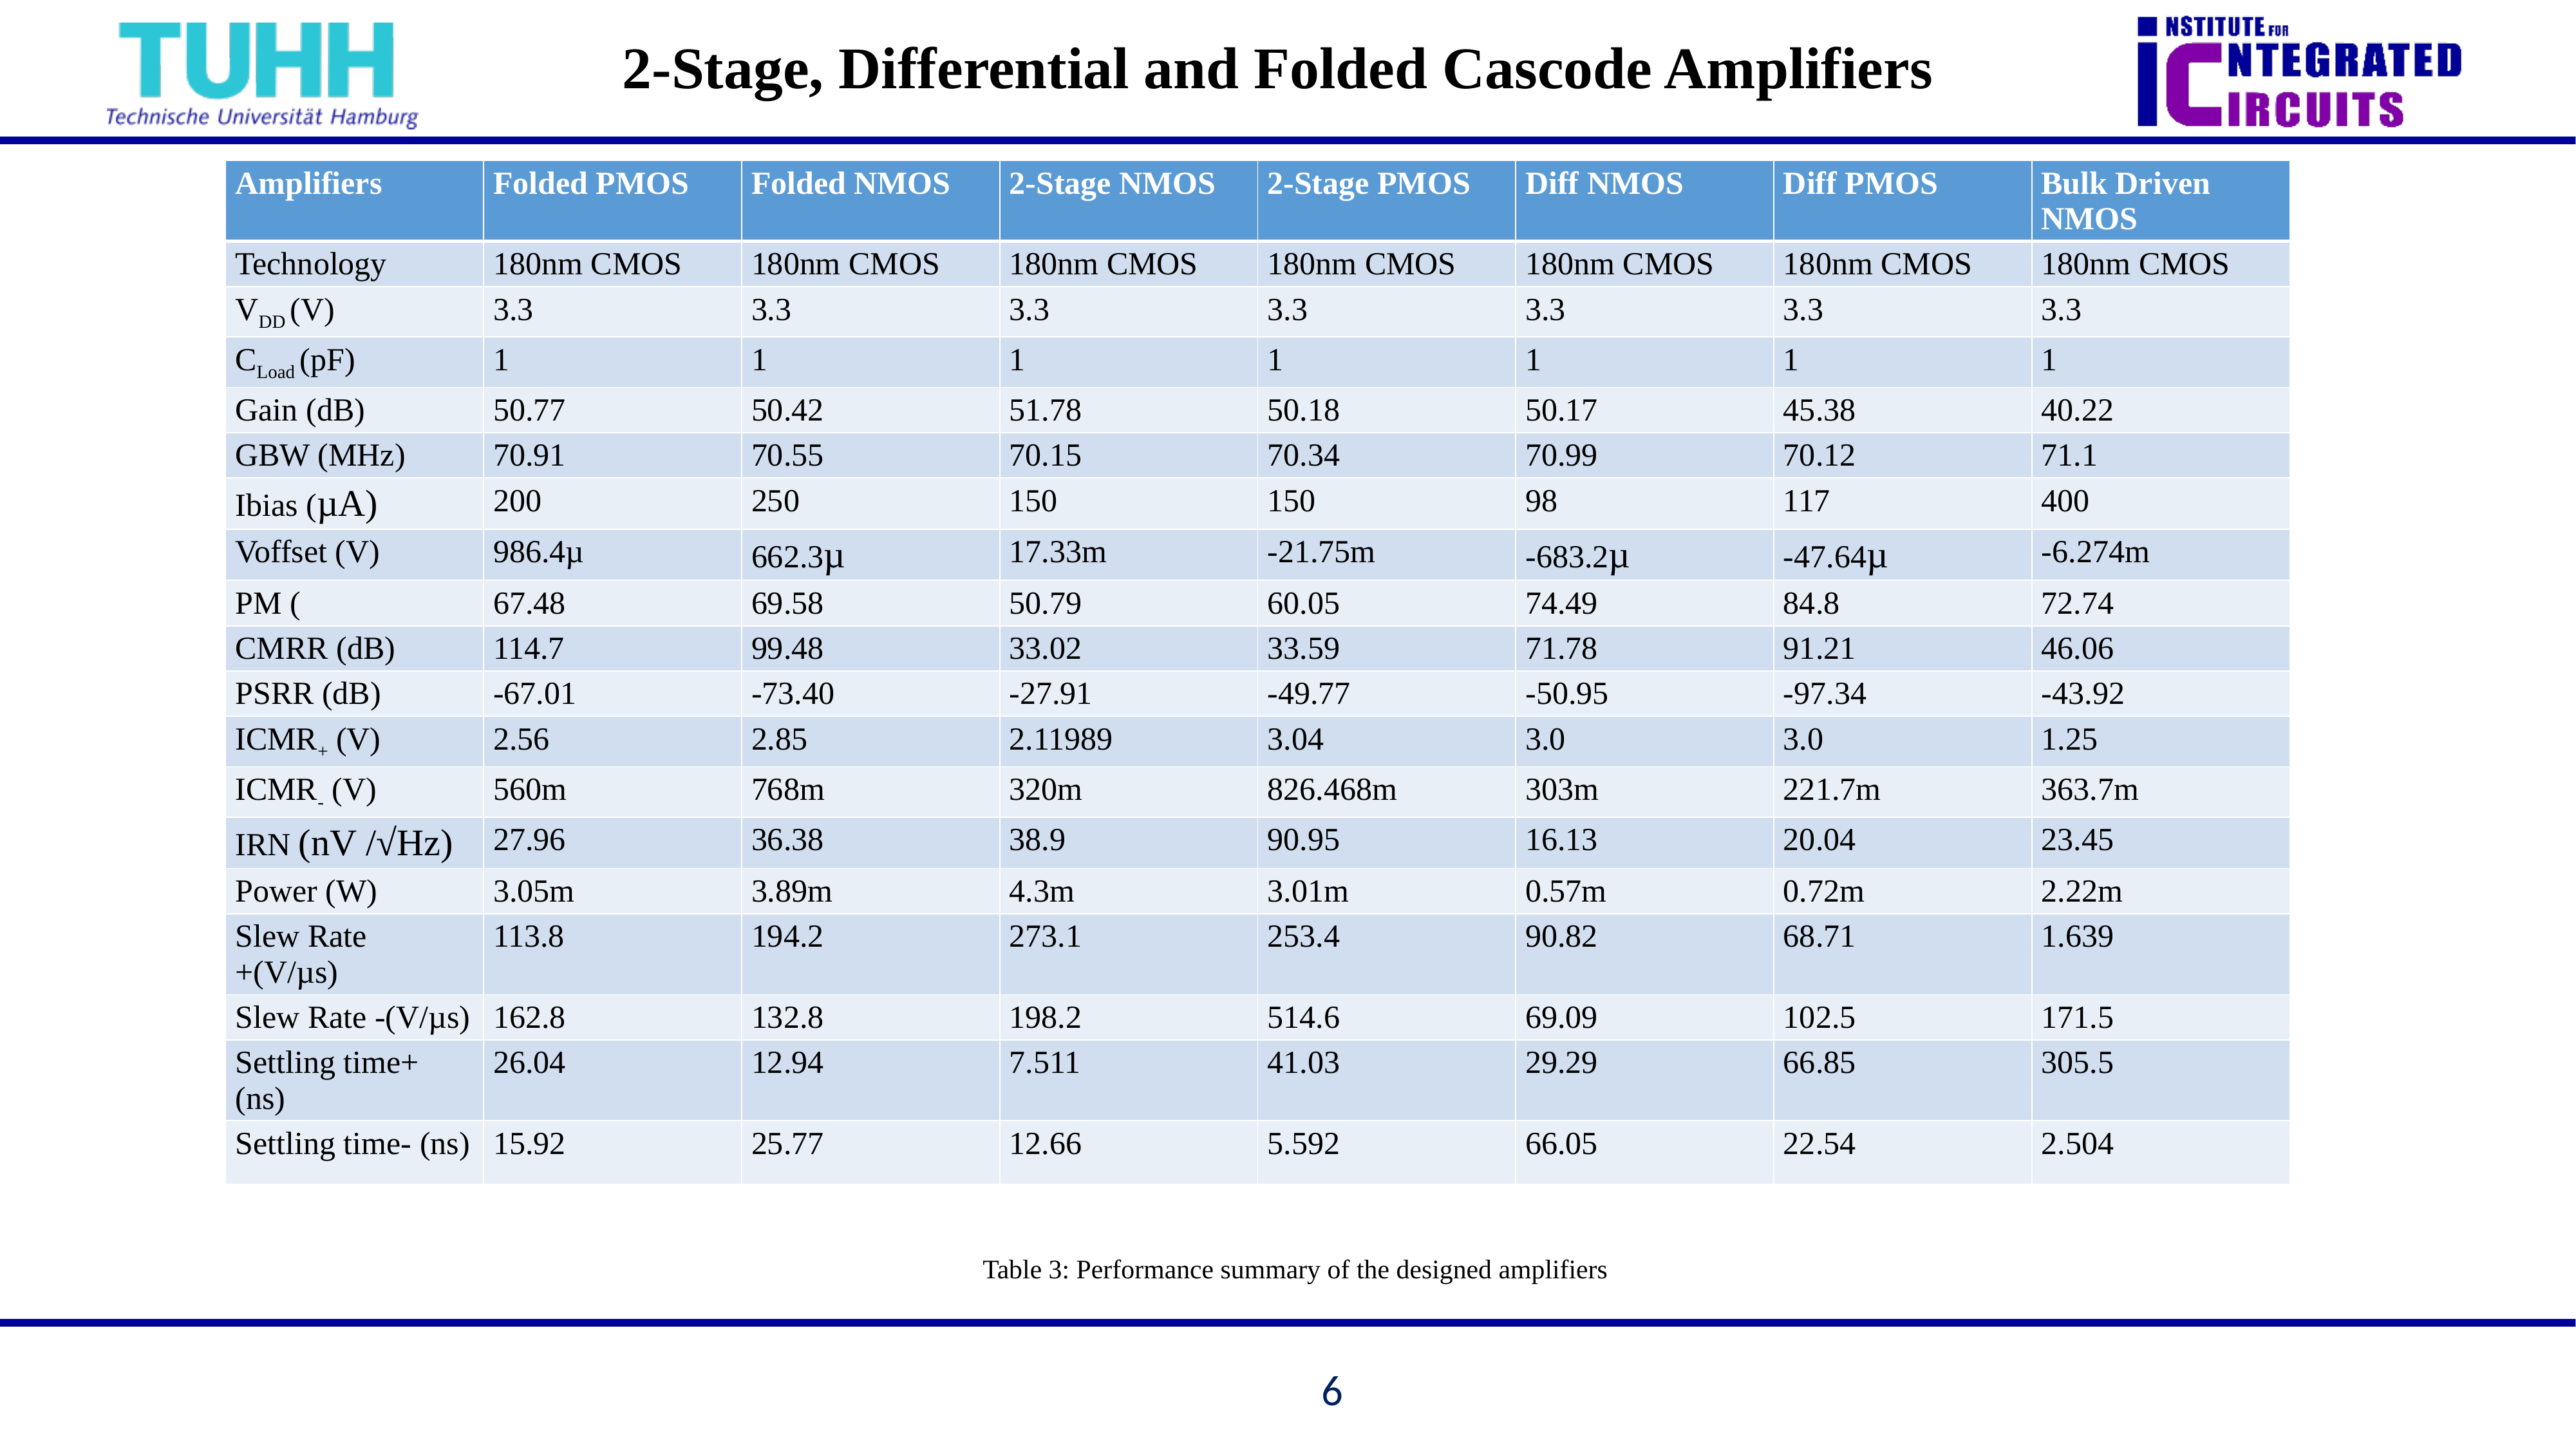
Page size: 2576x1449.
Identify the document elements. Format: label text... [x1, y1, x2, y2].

picture [107, 23, 418, 129]
title 2-Stage, Differential and Folded Cascode Amplifiers [533, 3, 2024, 136]
text_box Table 3: Performance summary of the designed amplifiers [973, 1247, 1633, 1289]
picture [2135, 13, 2465, 129]
slide_number 6 [1222, 1350, 1353, 1427]
